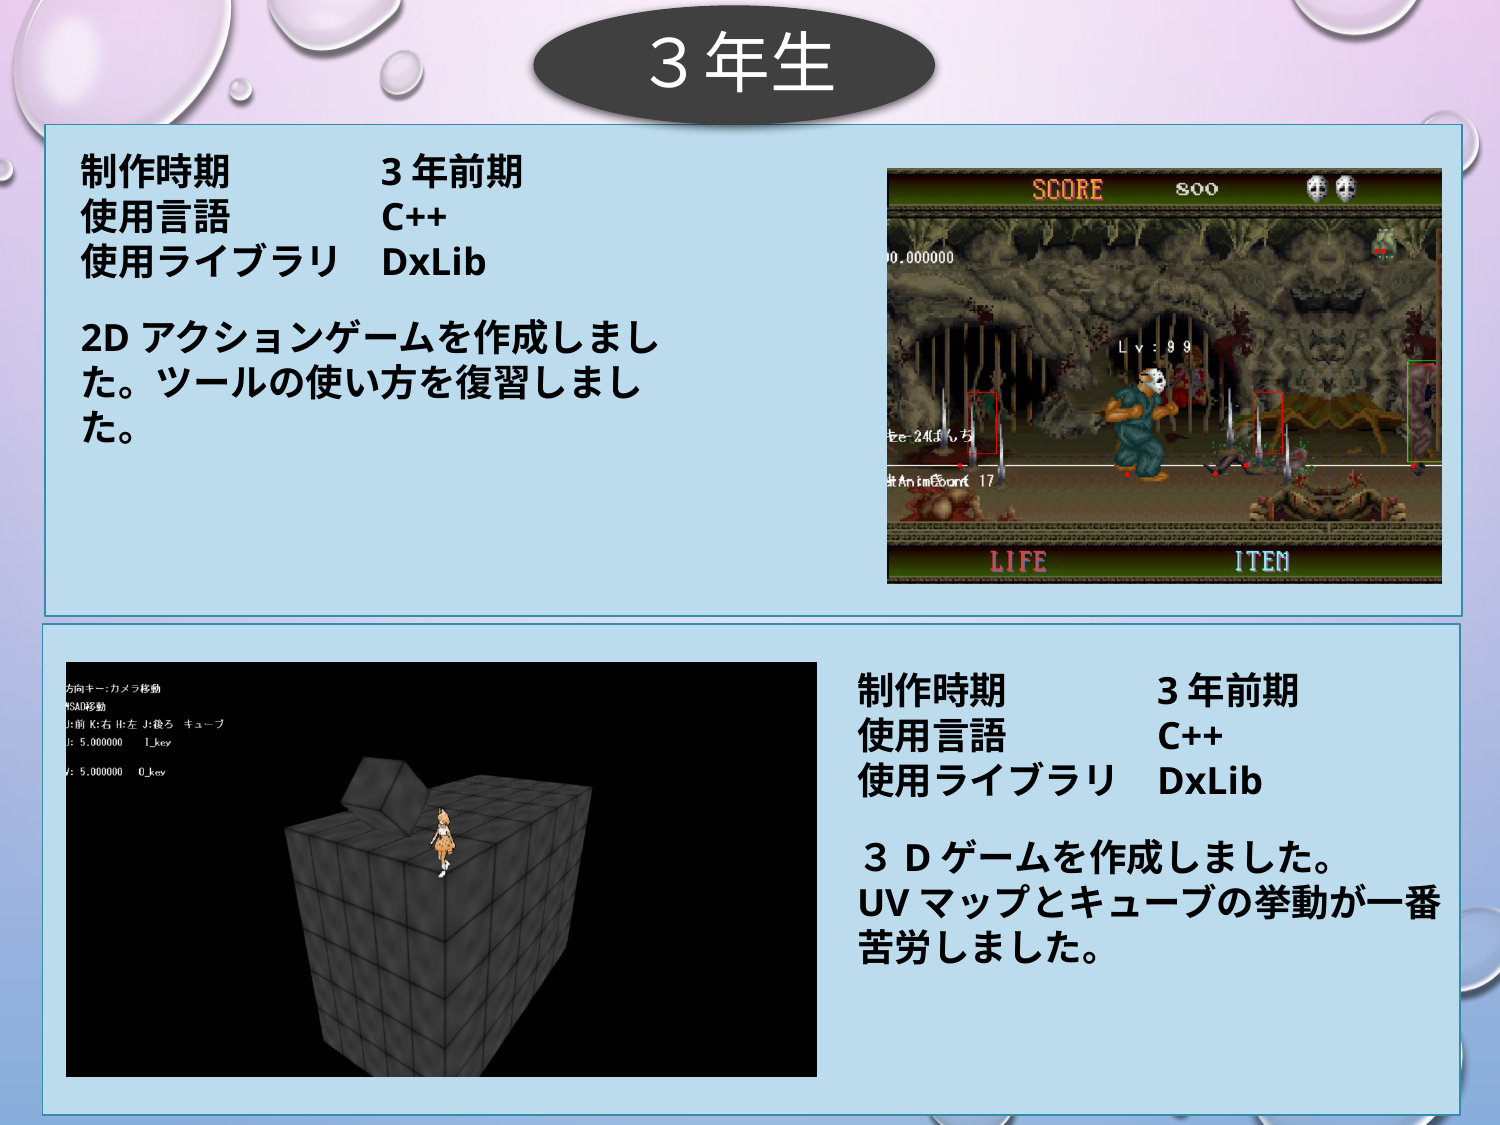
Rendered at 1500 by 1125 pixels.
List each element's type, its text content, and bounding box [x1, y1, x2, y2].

text_box ３Dゲームを作成しました。 UVマップとキューブの挙動が一番苦労しました。 [842, 826, 1469, 976]
text_box [533, 15, 936, 125]
text_box [635, 5, 833, 13]
text_box 2Dアクションゲームを作成しました。ツールの使い方を復習しました。 [66, 306, 693, 457]
text_box [42, 623, 1461, 1116]
text_box 制作時期 3年前期 使用言語 C++ 使用ライブラリ DxLib [842, 659, 1500, 809]
text_box 制作時期 3年前期 使用言語 C++ 使用ライブラリ DxLib [66, 140, 738, 290]
text_box [44, 124, 1463, 617]
picture [0, 0, 1500, 1125]
text_box ３年生 [622, 13, 852, 109]
picture [65, 661, 817, 1078]
